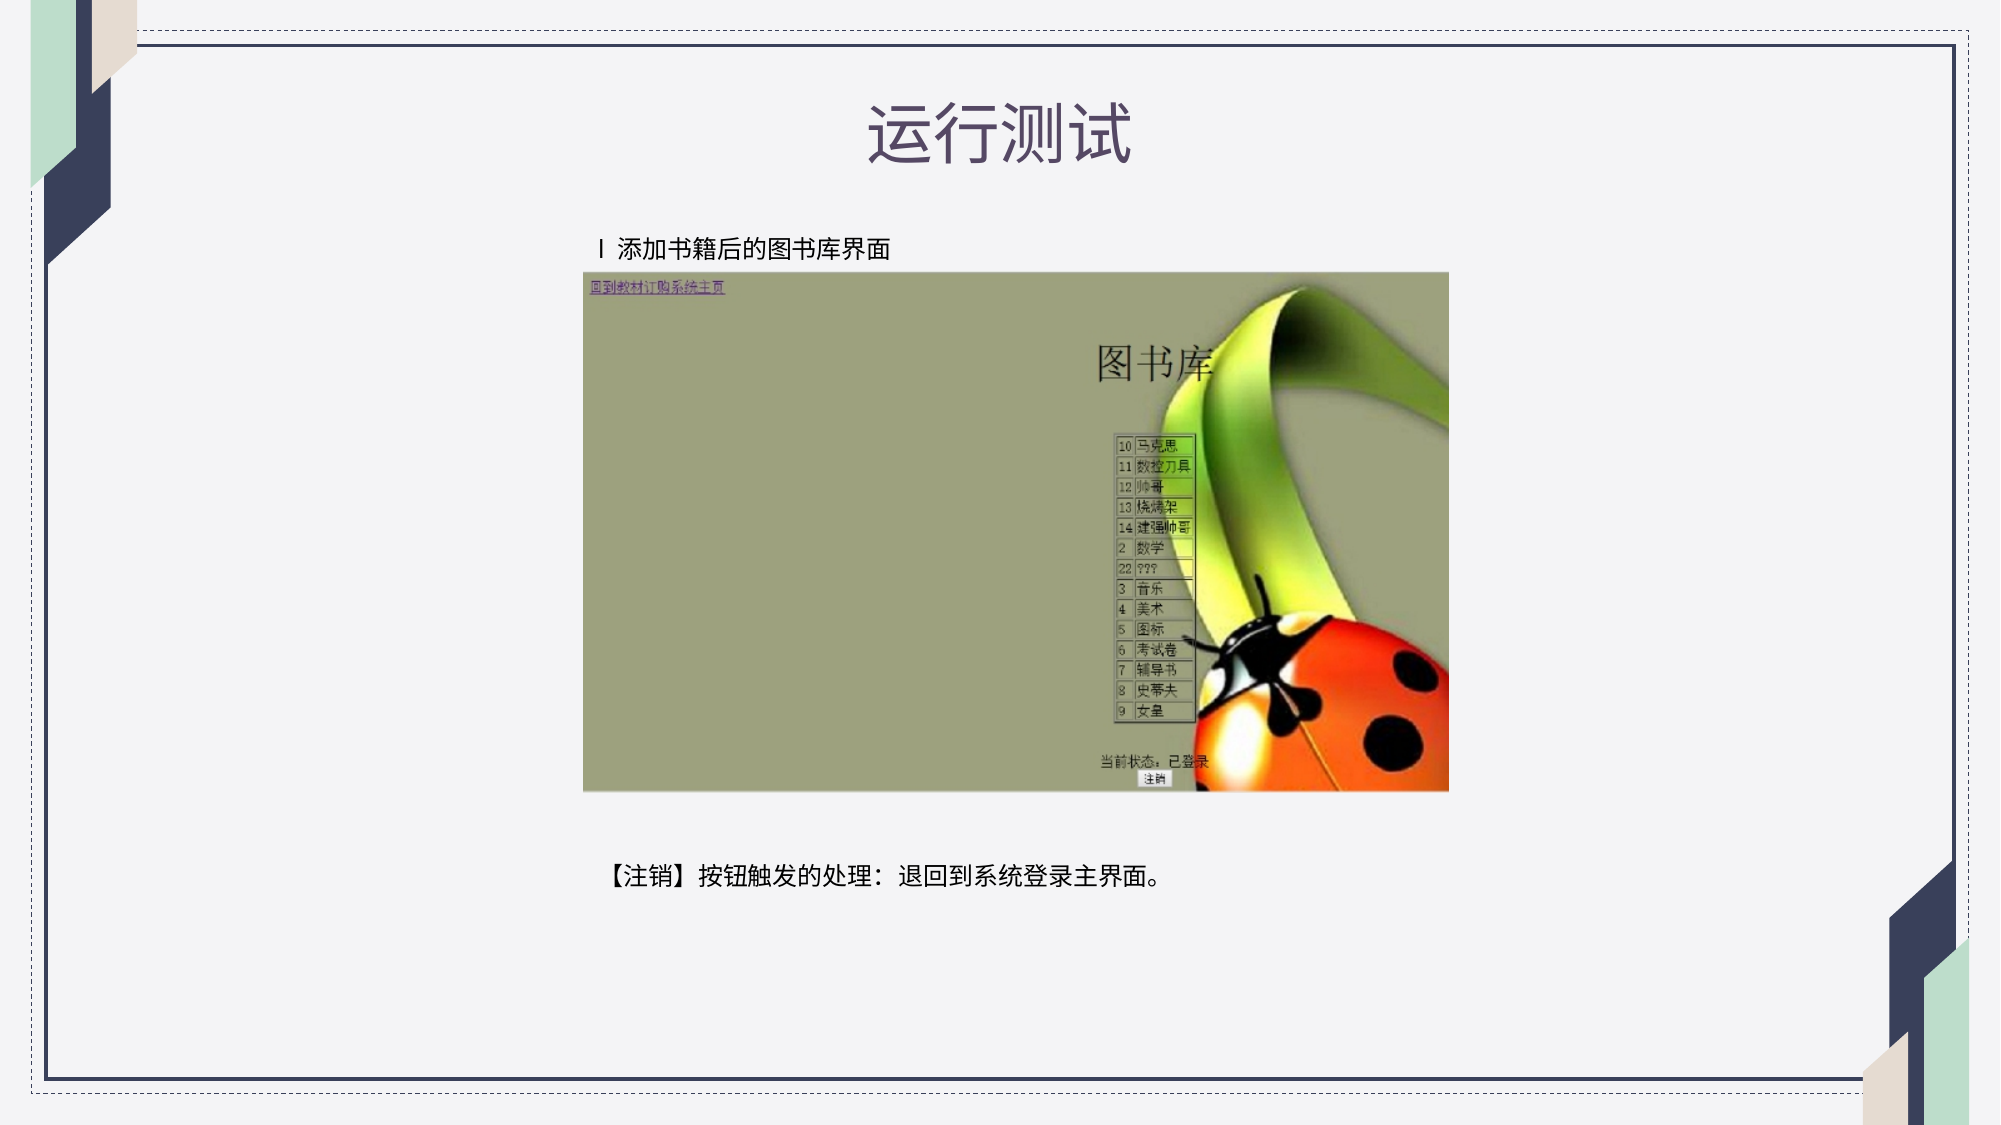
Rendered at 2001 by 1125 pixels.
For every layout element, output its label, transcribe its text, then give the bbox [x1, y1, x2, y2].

text_box 【注销】按钮触发的处理：退回到系统登录主界面。 [583, 793, 1417, 898]
text_box l 添加书籍后的图书库界面 [583, 226, 1417, 271]
text_box 运行测试 [851, 84, 1149, 180]
picture [583, 271, 1449, 793]
